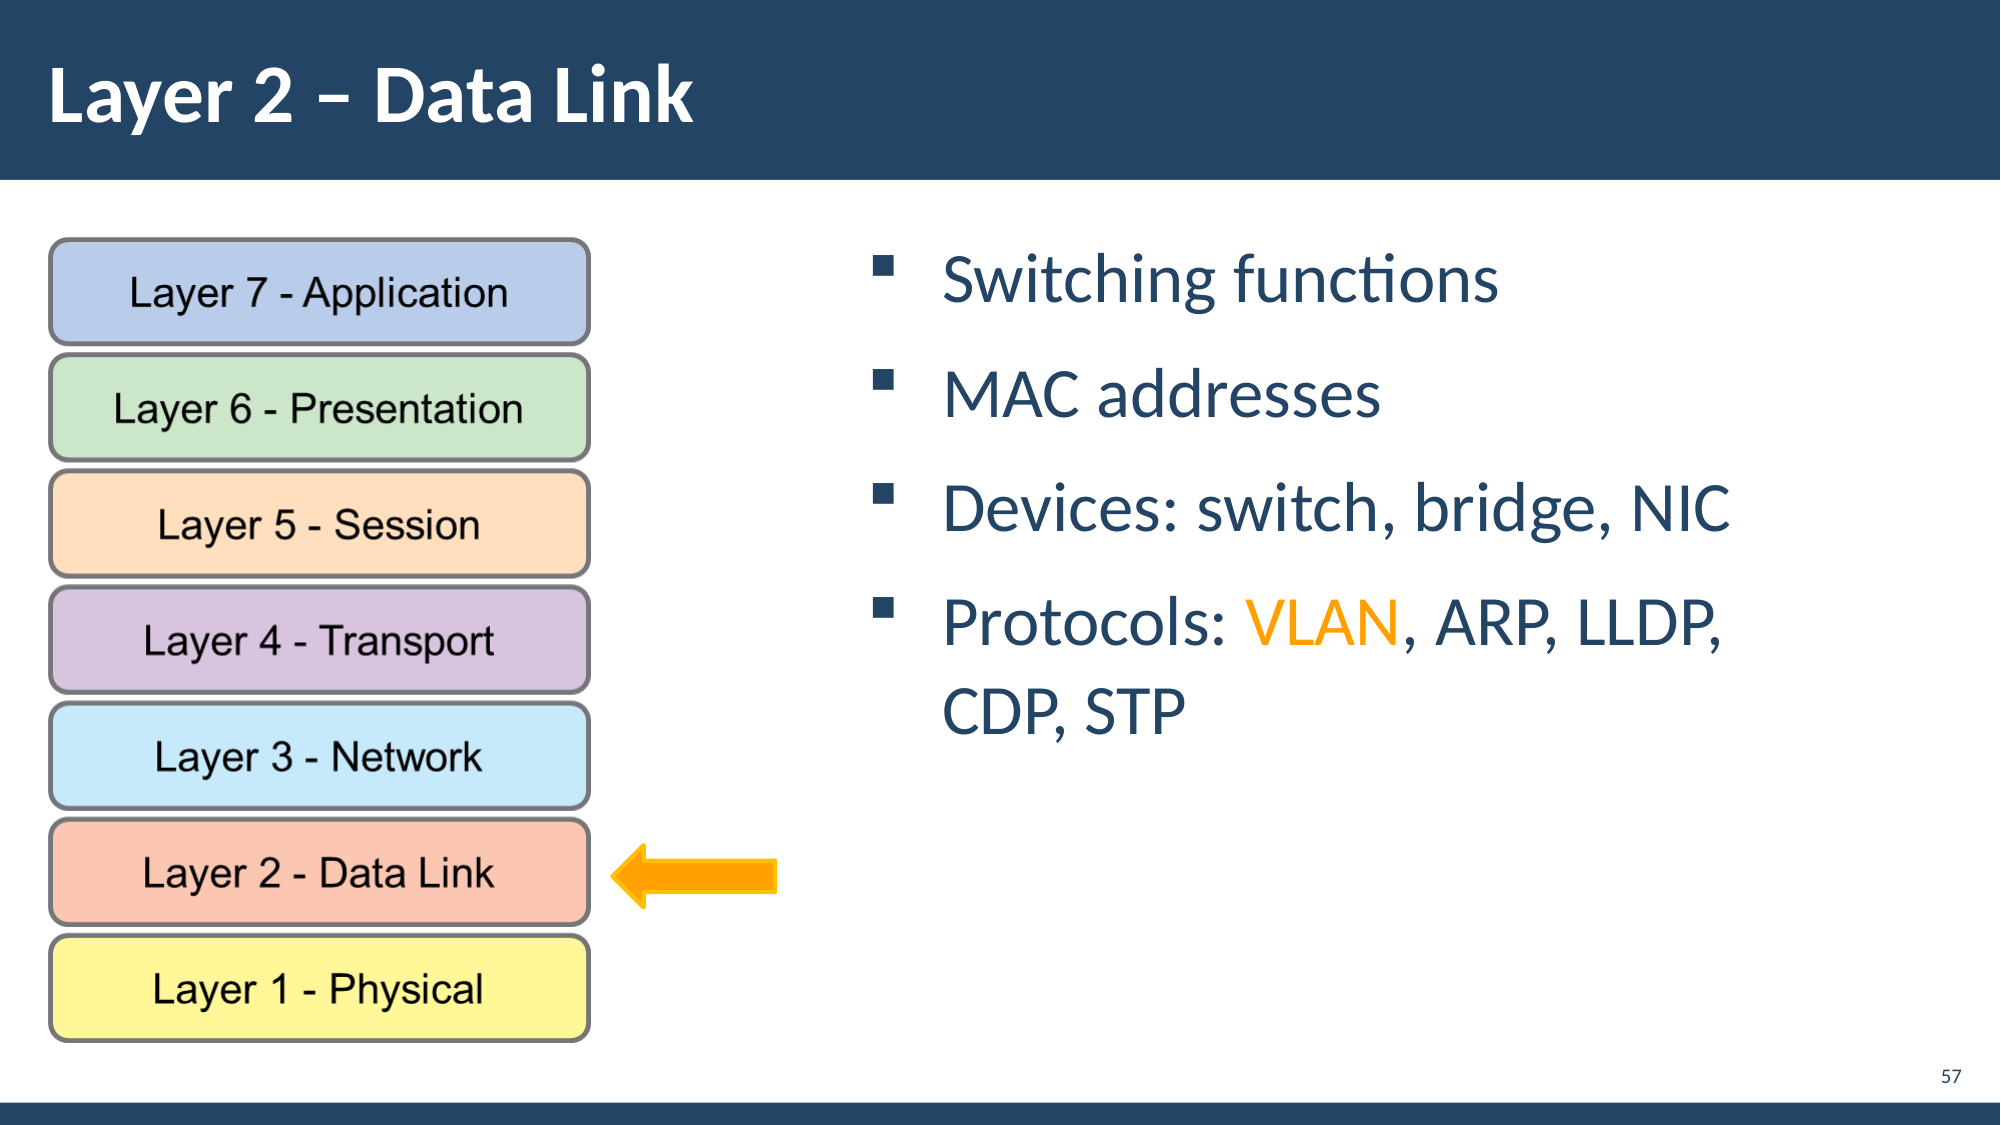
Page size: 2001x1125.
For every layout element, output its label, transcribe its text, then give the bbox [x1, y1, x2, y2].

picture [48, 237, 591, 1043]
title Layer 2 – Data Link [31, 16, 1591, 162]
text_box [610, 843, 778, 910]
slide_number 57 [1897, 1049, 1968, 1101]
list Switching functions MAC addresses Devices: switch, bridge, NIC Protocols: VLAN, ARP, LLDP, CDP, STP [849, 222, 1968, 1047]
